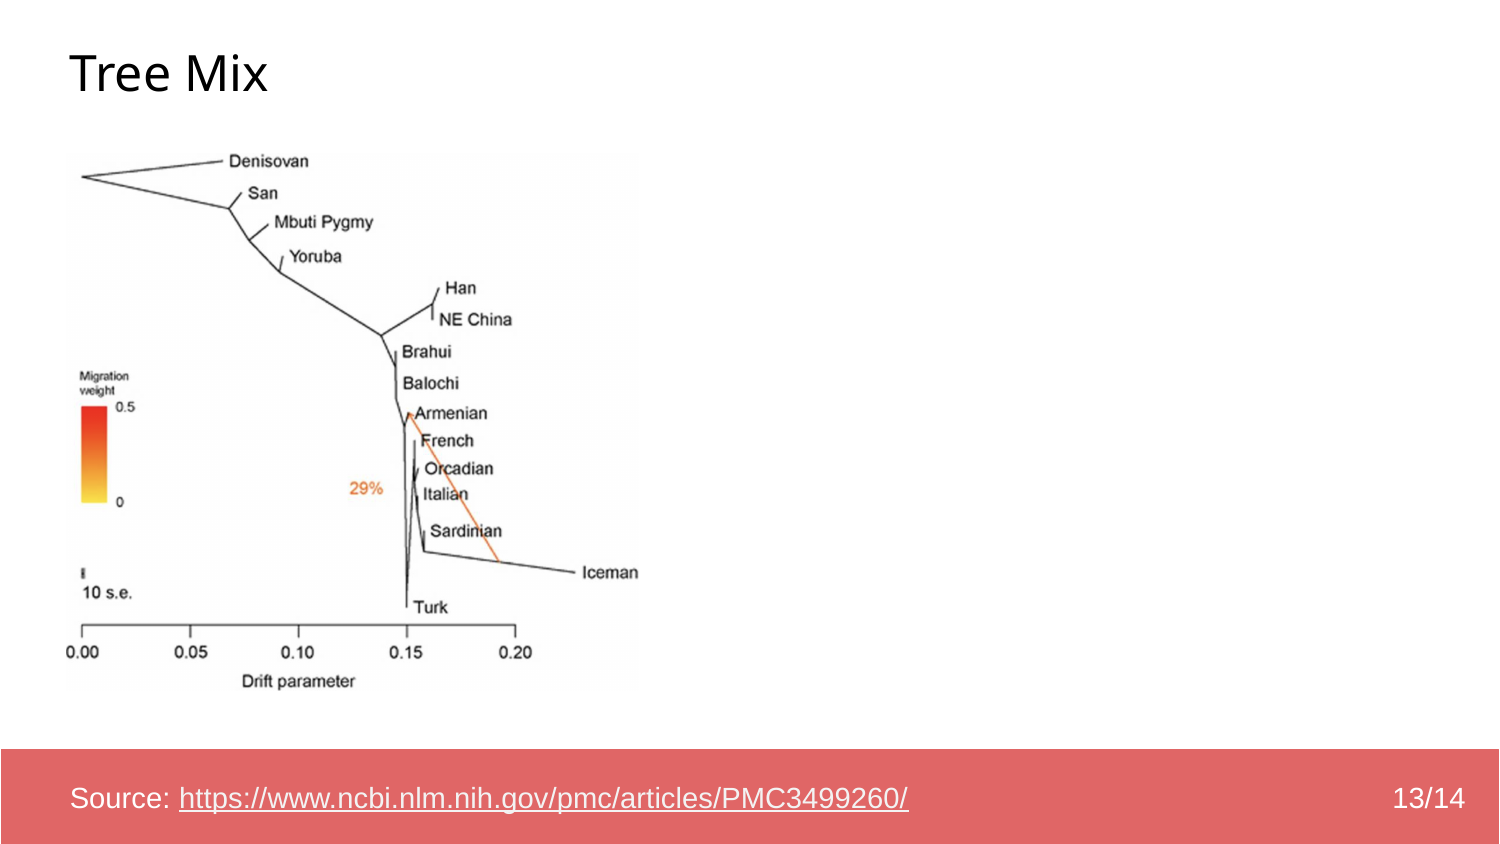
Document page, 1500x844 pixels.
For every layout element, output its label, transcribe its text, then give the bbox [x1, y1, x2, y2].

picture [65, 153, 639, 691]
text_box [1, 749, 1499, 844]
text_box Source: https://www.ncbi.nlm.nih.gov/pmc/articles/PMC3499260/ [54, 764, 1005, 830]
text_box Tree Mix [54, 26, 487, 117]
text_box 13/14 [1005, 764, 1481, 830]
